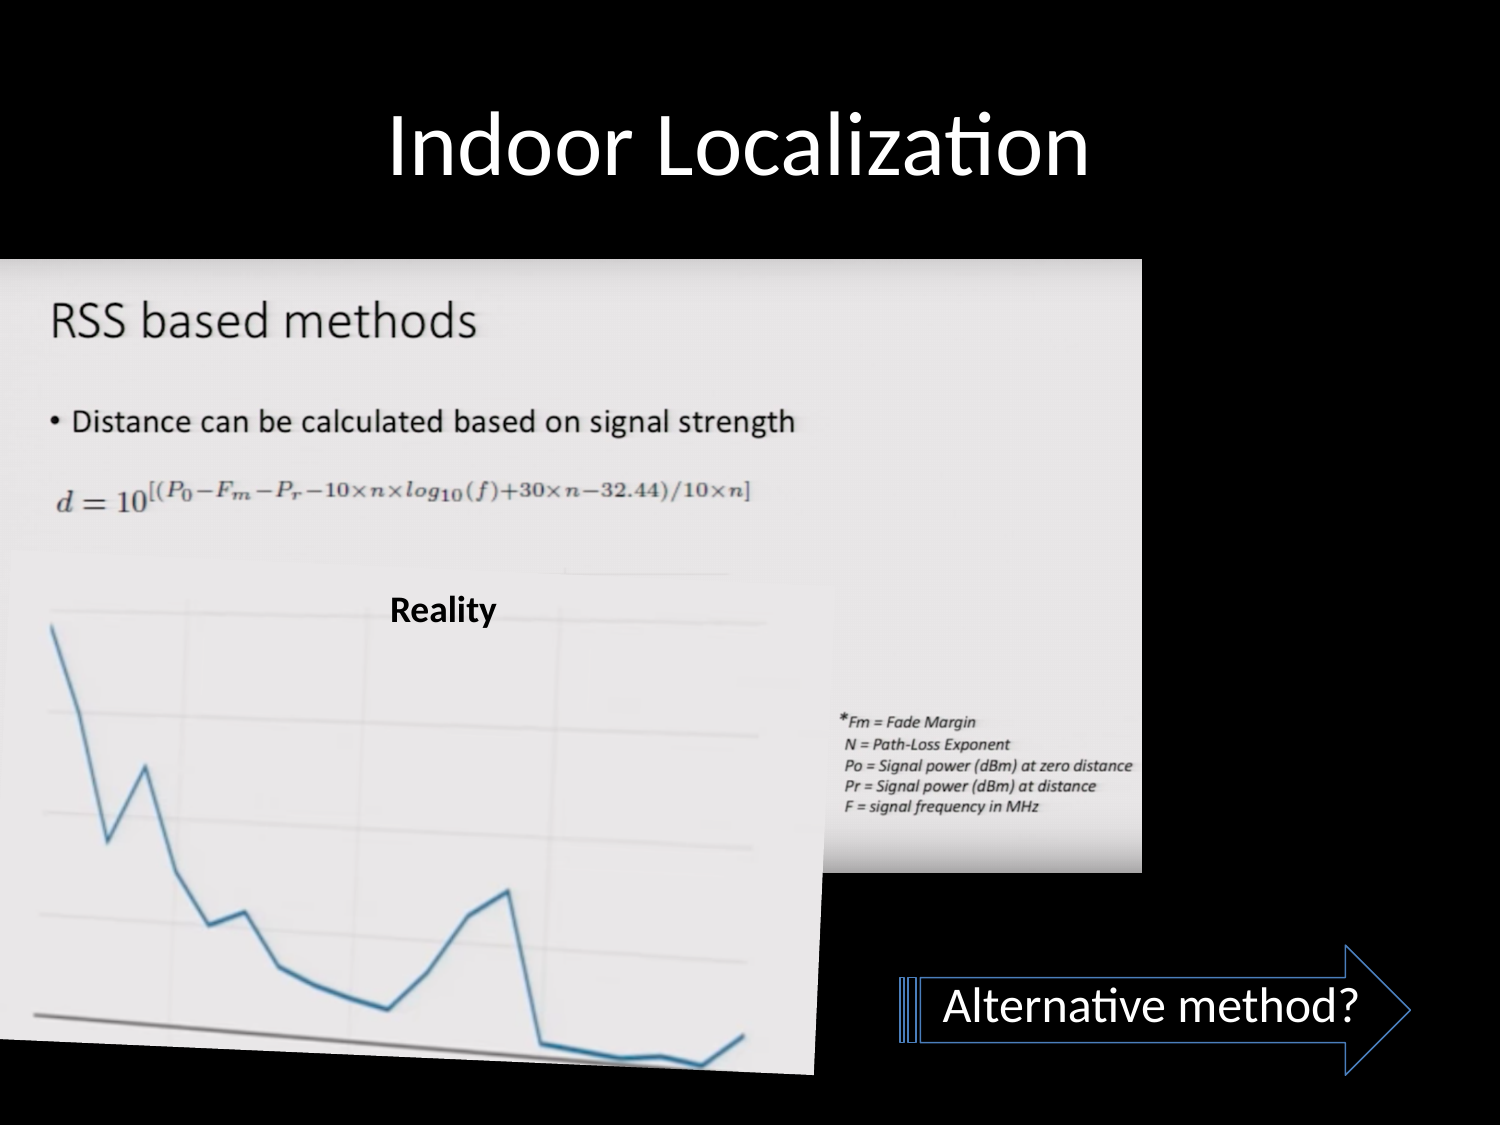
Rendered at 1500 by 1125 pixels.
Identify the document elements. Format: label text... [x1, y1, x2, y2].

picture [0, 259, 1142, 874]
text_box [919, 974, 1411, 1076]
text_box [907, 977, 917, 1043]
text_box Alternative method? [927, 965, 1376, 1041]
picture [427, 1058, 815, 1076]
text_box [0, 567, 826, 1058]
text_box [899, 977, 905, 1043]
text_box [1344, 944, 1367, 965]
title Indoor Localization [75, 45, 1425, 233]
